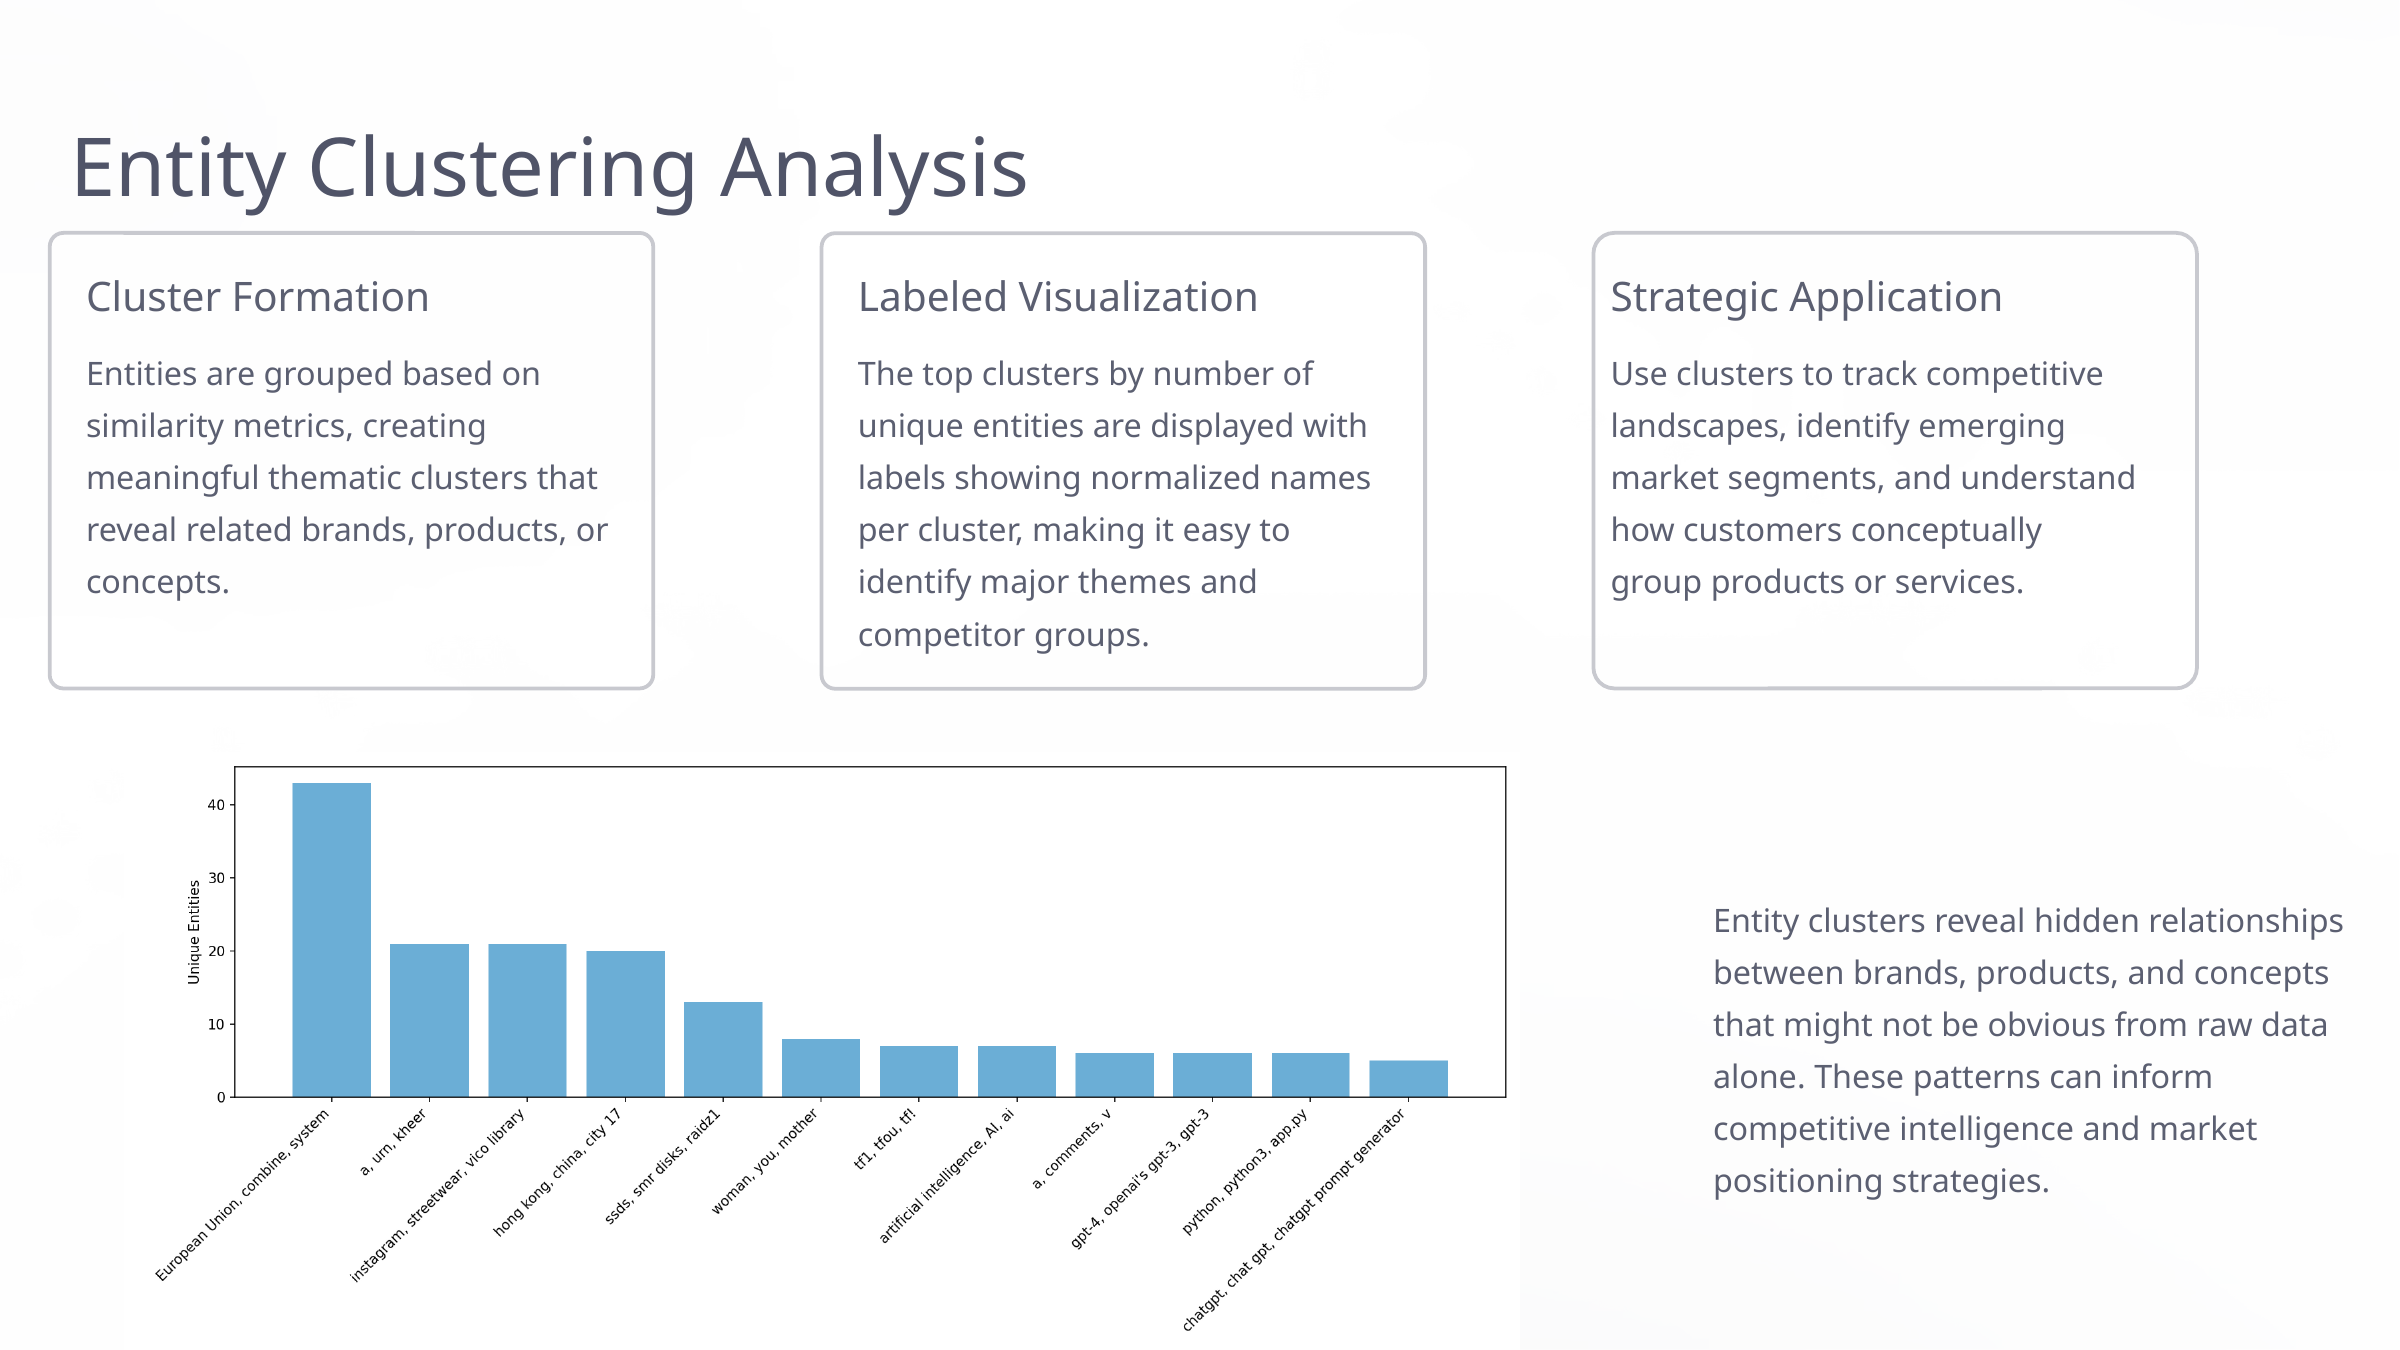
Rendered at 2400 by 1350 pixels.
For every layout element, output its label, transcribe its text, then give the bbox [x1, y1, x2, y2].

text_box Entity clusters reveal hidden relationships between brands, products, and concepts that might not be obvious from raw data alone. These patterns can inform competitive intelligence and market positioning strategies. [1713, 886, 2370, 1243]
text_box Strategic Application [1610, 269, 1912, 339]
text_box Cluster Formation [86, 269, 493, 321]
text_box [49, 232, 654, 689]
picture [124, 752, 1520, 1350]
text_box Entities are grouped based on similarity metrics, creating meaningful thematic clusters that reveal related brands, products, or concepts. [86, 339, 617, 600]
text_box [821, 233, 1426, 689]
text_box The top clusters by number of unique entities are displayed with labels showing normalized names per cluster, making it easy to identify major themes and competitor groups. [857, 339, 1389, 653]
text_box Labeled Visualization [857, 269, 1265, 321]
text_box [1593, 232, 2197, 689]
text_box Use clusters to track competitive landscapes, identify emerging market segments, and understand how customers conceptually group products or services. [1610, 339, 2139, 578]
text_box Entity Clustering Analysis [70, 111, 1053, 214]
